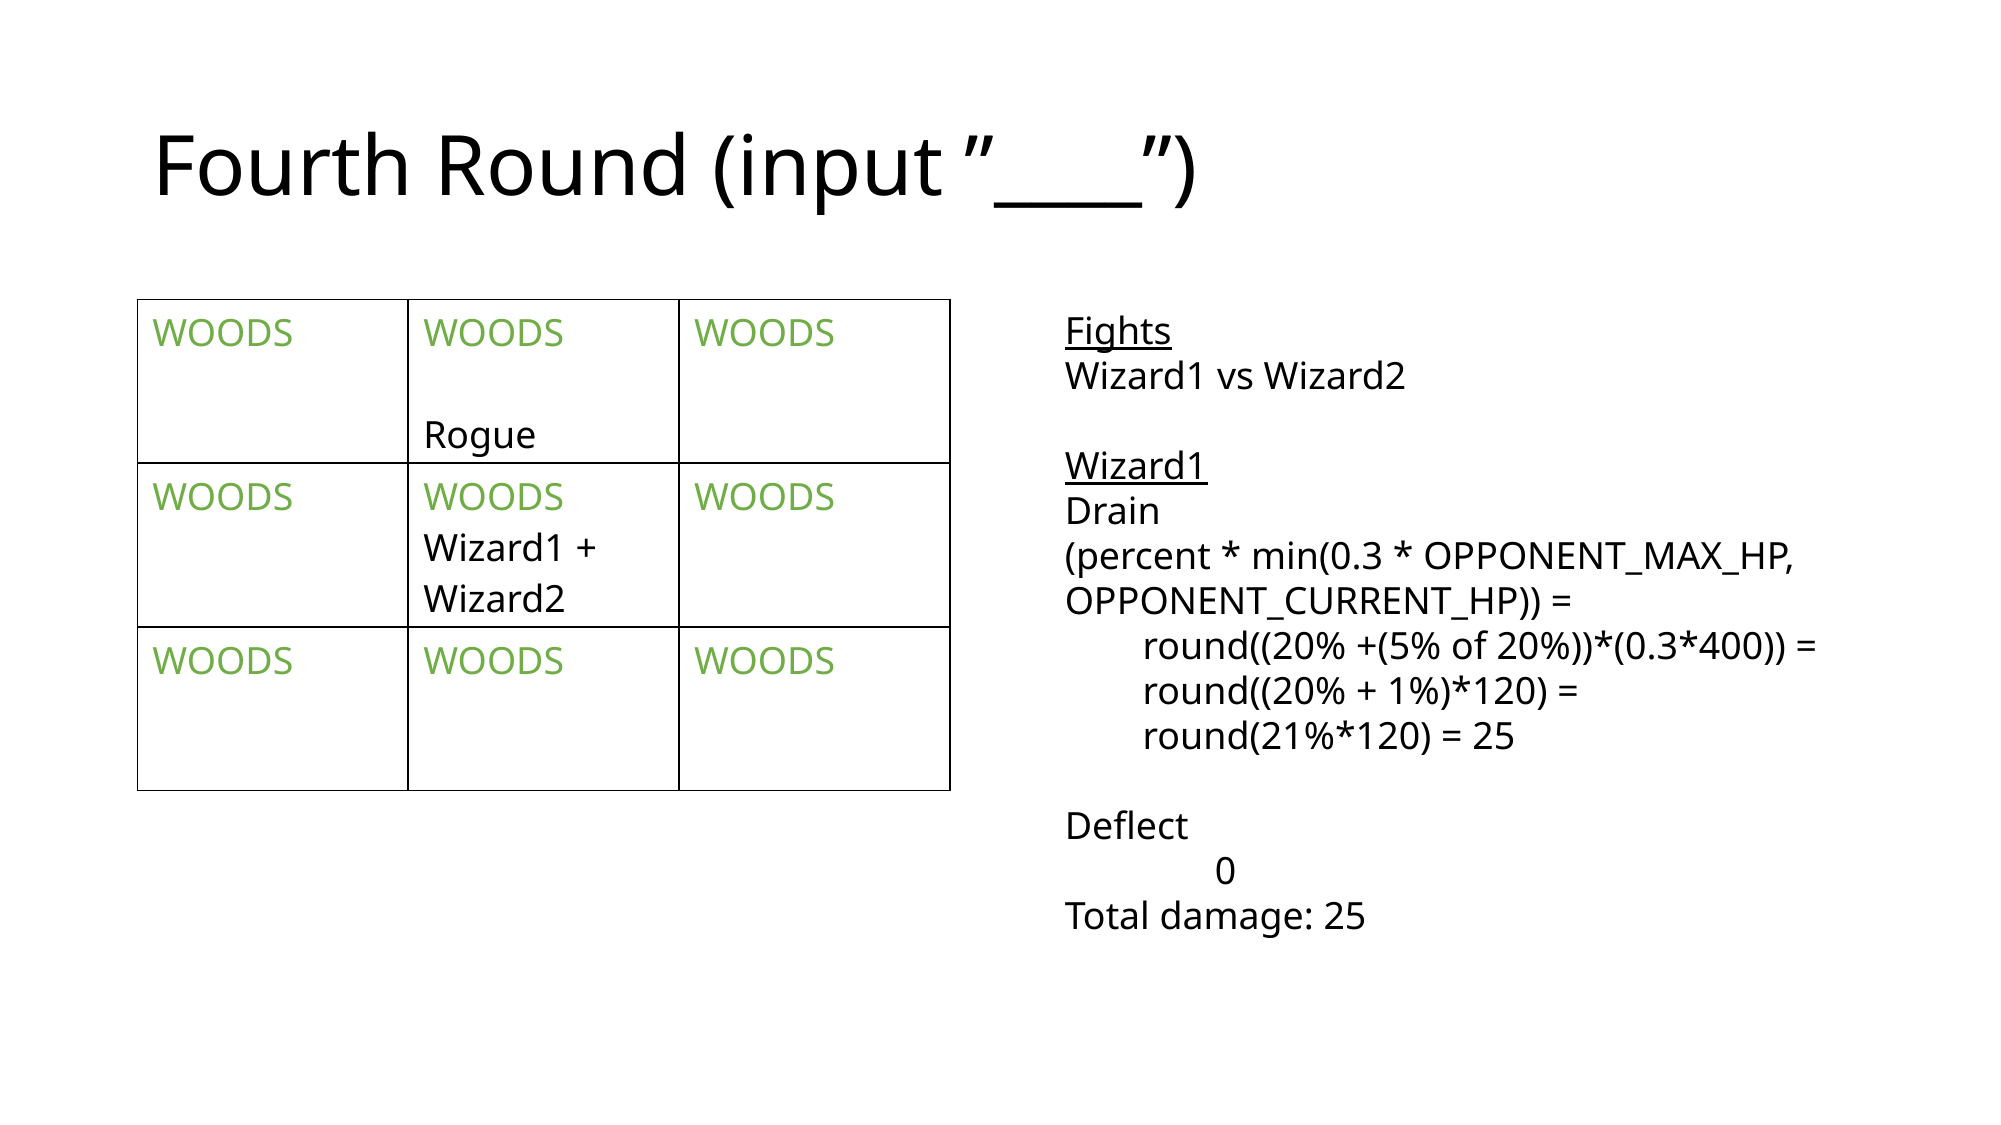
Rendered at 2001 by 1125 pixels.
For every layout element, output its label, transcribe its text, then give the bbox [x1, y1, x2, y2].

table_cell WOODS [680, 464, 949, 626]
table_cell WOODS [409, 628, 678, 790]
table_cell WOODS [138, 628, 407, 790]
table_cell WOODS Wizard1 + Wizard2 [409, 464, 678, 626]
table_cell WOODS [138, 464, 407, 626]
title Fourth Round (input ”____”) [137, 59, 1863, 278]
table_cell WOODS [680, 628, 949, 790]
table_header WOODS Rogue [409, 300, 678, 462]
table_header WOODS [138, 300, 407, 462]
text_box Fights Wizard1 vs Wizard2 Wizard1 Drain (percent * min(0.3 * OPPONENT_MAX_HP, OPPONENT_CURRENT_HP)) = round((20% +(5% of 20%))*(0.3*400)) = round((20% + 1%)*120) = round(21%*120) = 25 Deflect 0 Total damage: 25 [1049, 299, 1950, 1035]
table_header WOODS [680, 300, 949, 462]
